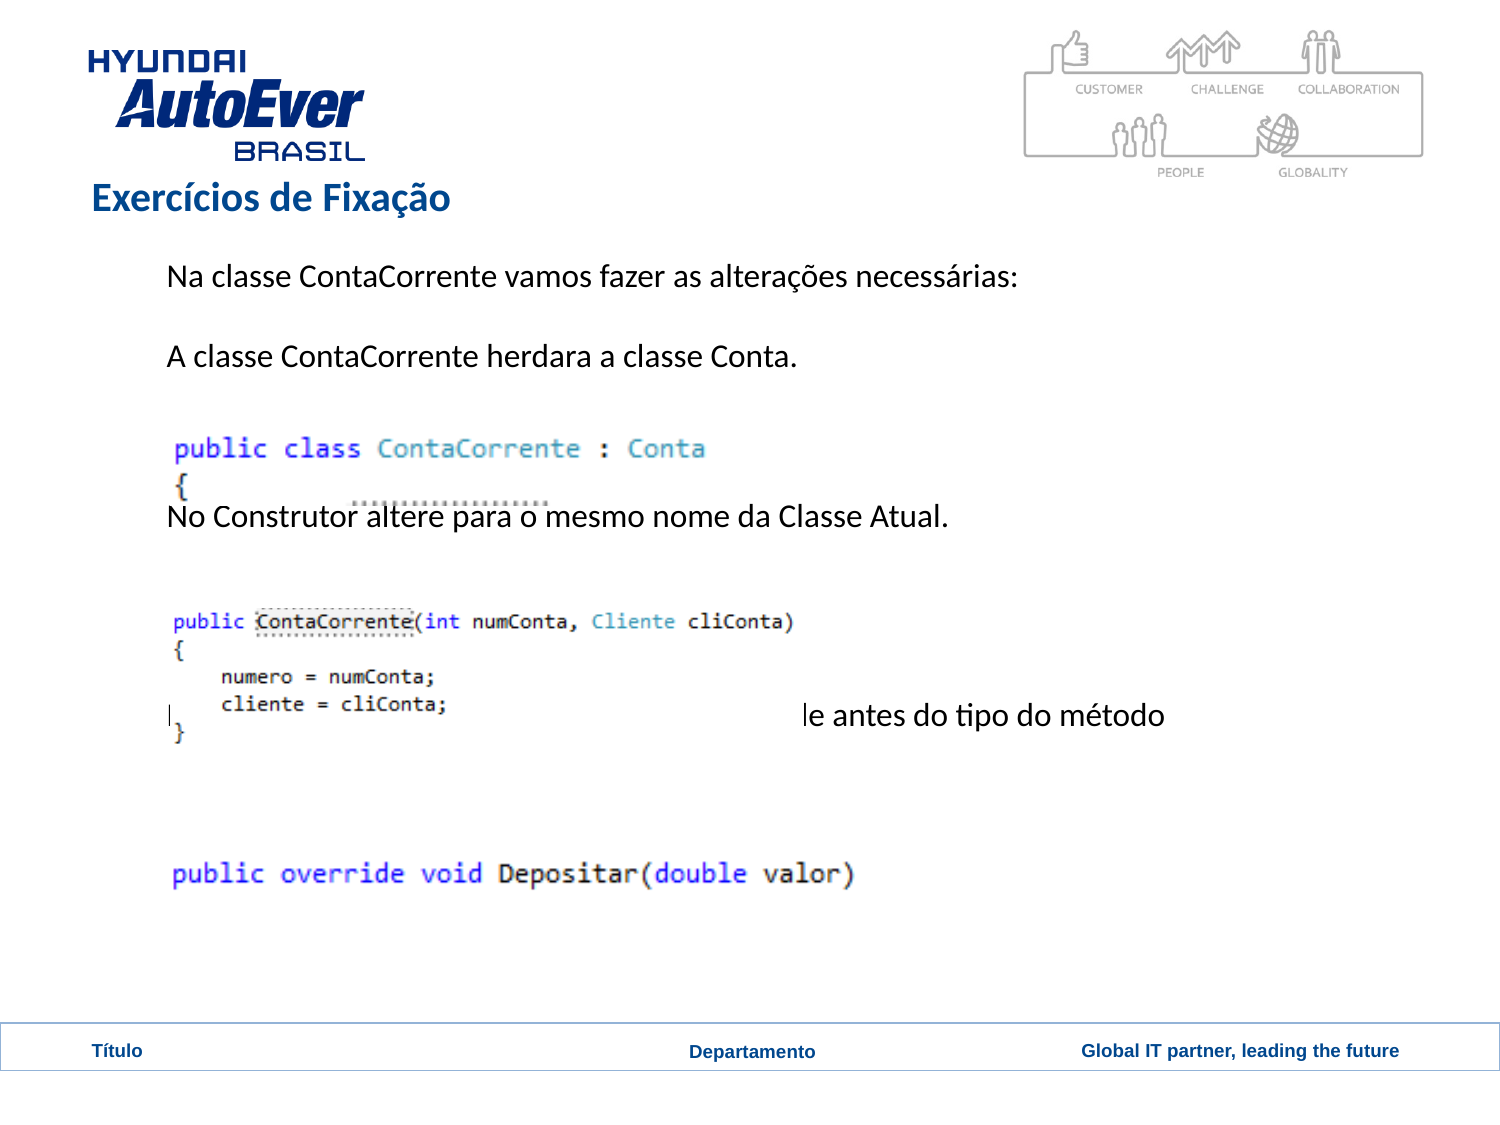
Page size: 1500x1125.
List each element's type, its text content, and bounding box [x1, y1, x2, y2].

picture [88, 50, 349, 78]
picture [169, 433, 720, 506]
picture [115, 79, 365, 161]
picture [169, 608, 804, 756]
picture [169, 858, 867, 897]
list Na classe ContaCorrente vamos fazer as alterações necessárias: A classe ContaCorrente herdara a classe Conta. No Construtor altere para o mesmo nome da Classe Atual. Em Todos Métodos adicione o comando override antes do tipo do método [76, 207, 1400, 1009]
picture [1022, 23, 1424, 185]
title Exercícios de Fixação [76, 169, 999, 207]
